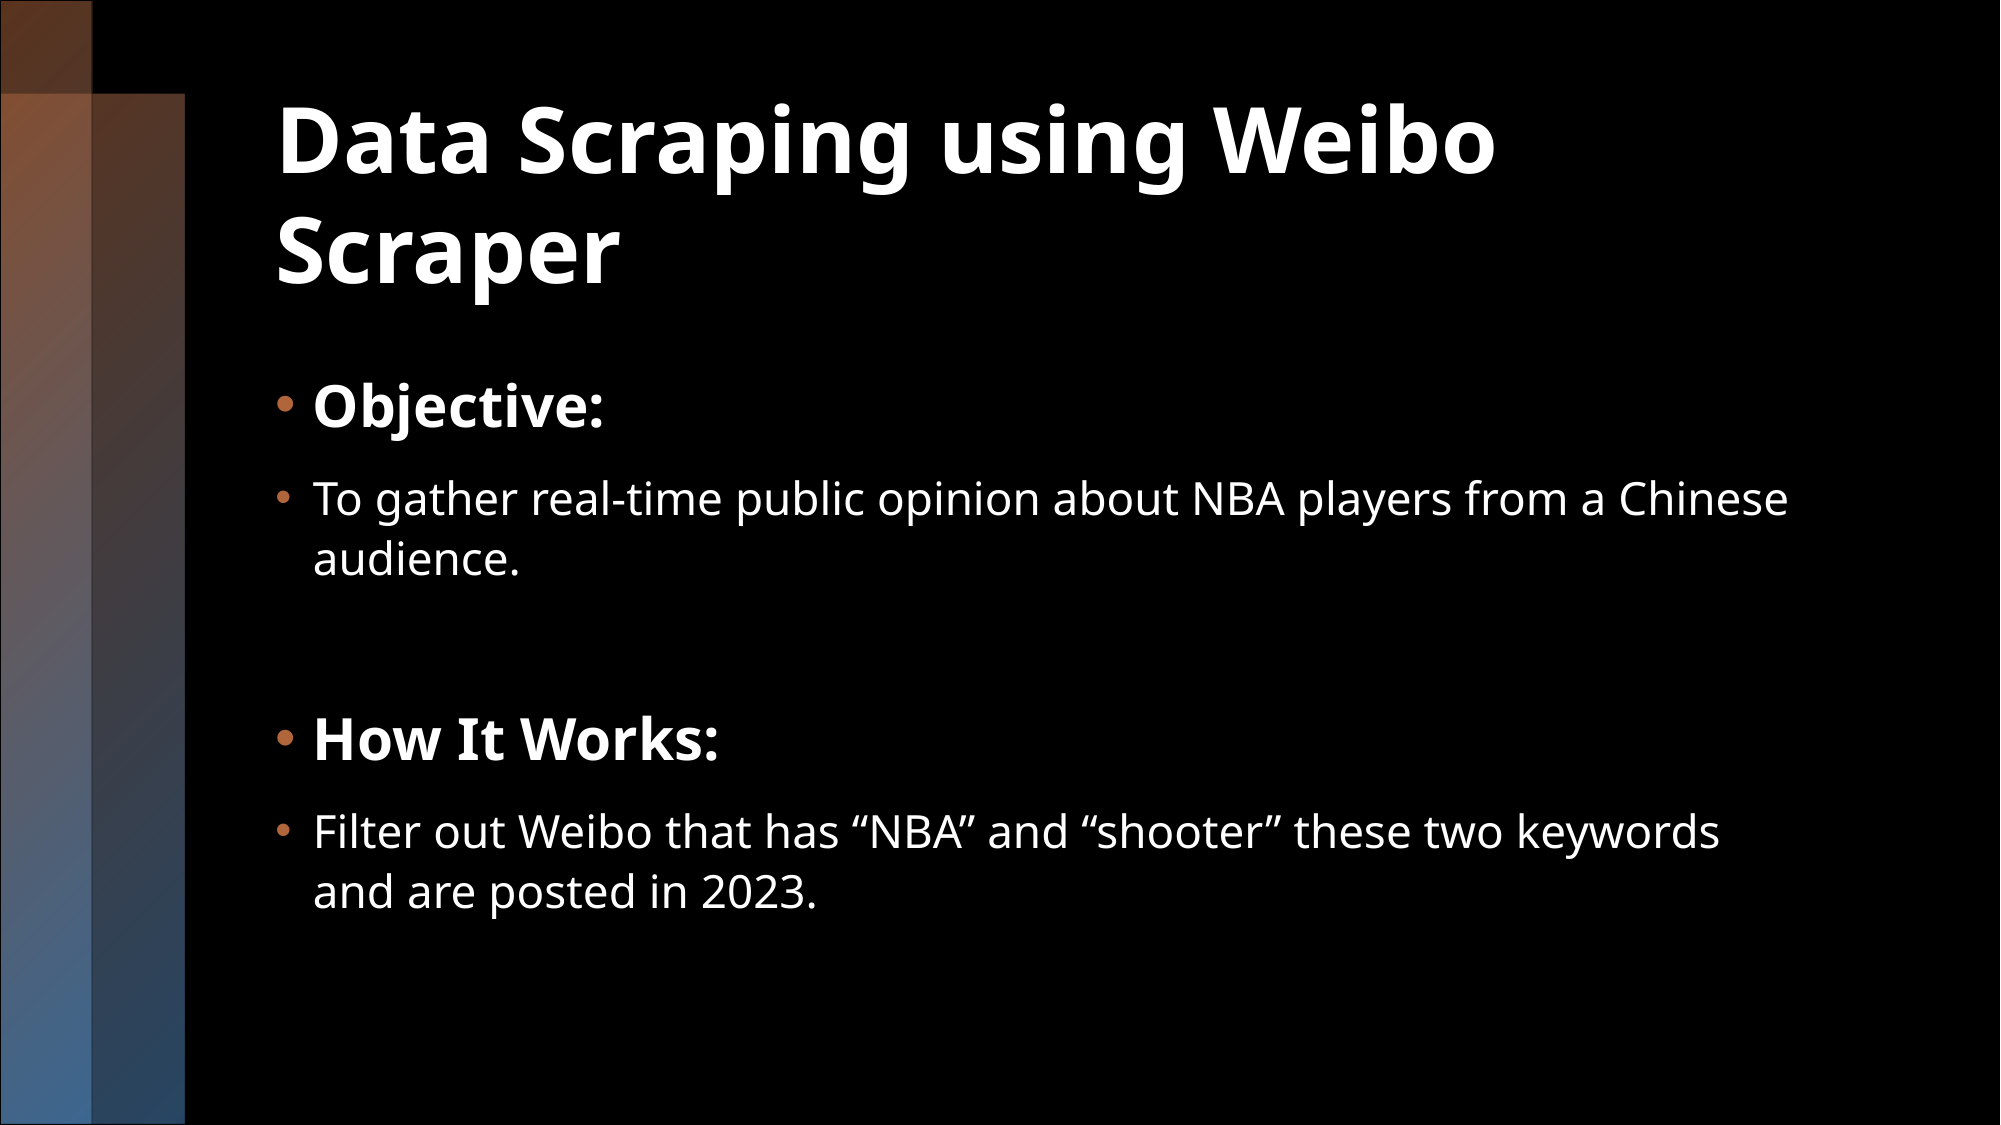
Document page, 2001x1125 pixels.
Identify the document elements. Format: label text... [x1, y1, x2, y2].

title Data Scraping using Weibo Scraper [260, 74, 1817, 329]
list Objective: To gather real-time public opinion about NBA players from a Chinese audience. How It Works: Filter out Weibo that has “NBA” and “shooter” these two keywords and are posted in 2023. [260, 354, 1817, 999]
